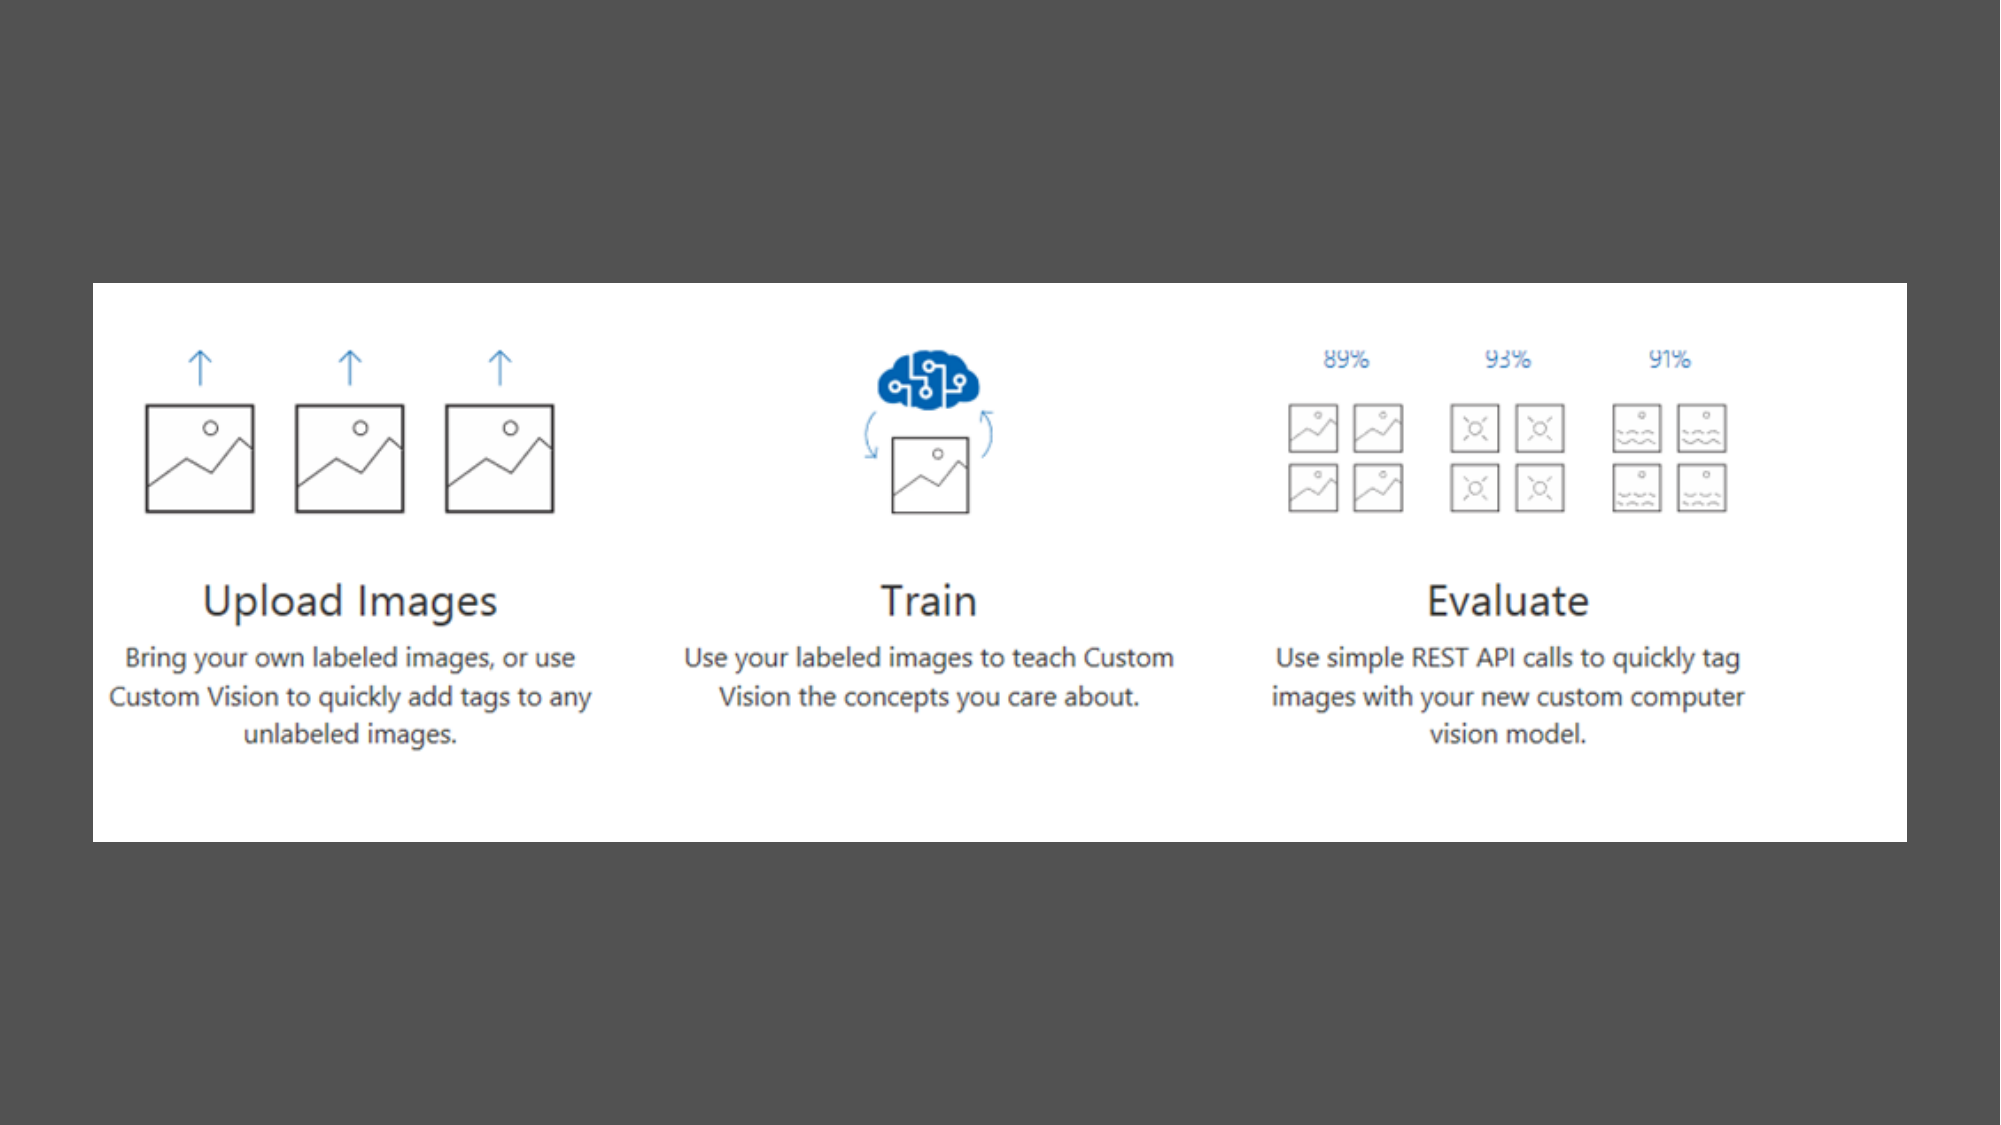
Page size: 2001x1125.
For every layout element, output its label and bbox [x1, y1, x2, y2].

picture [93, 283, 1907, 842]
